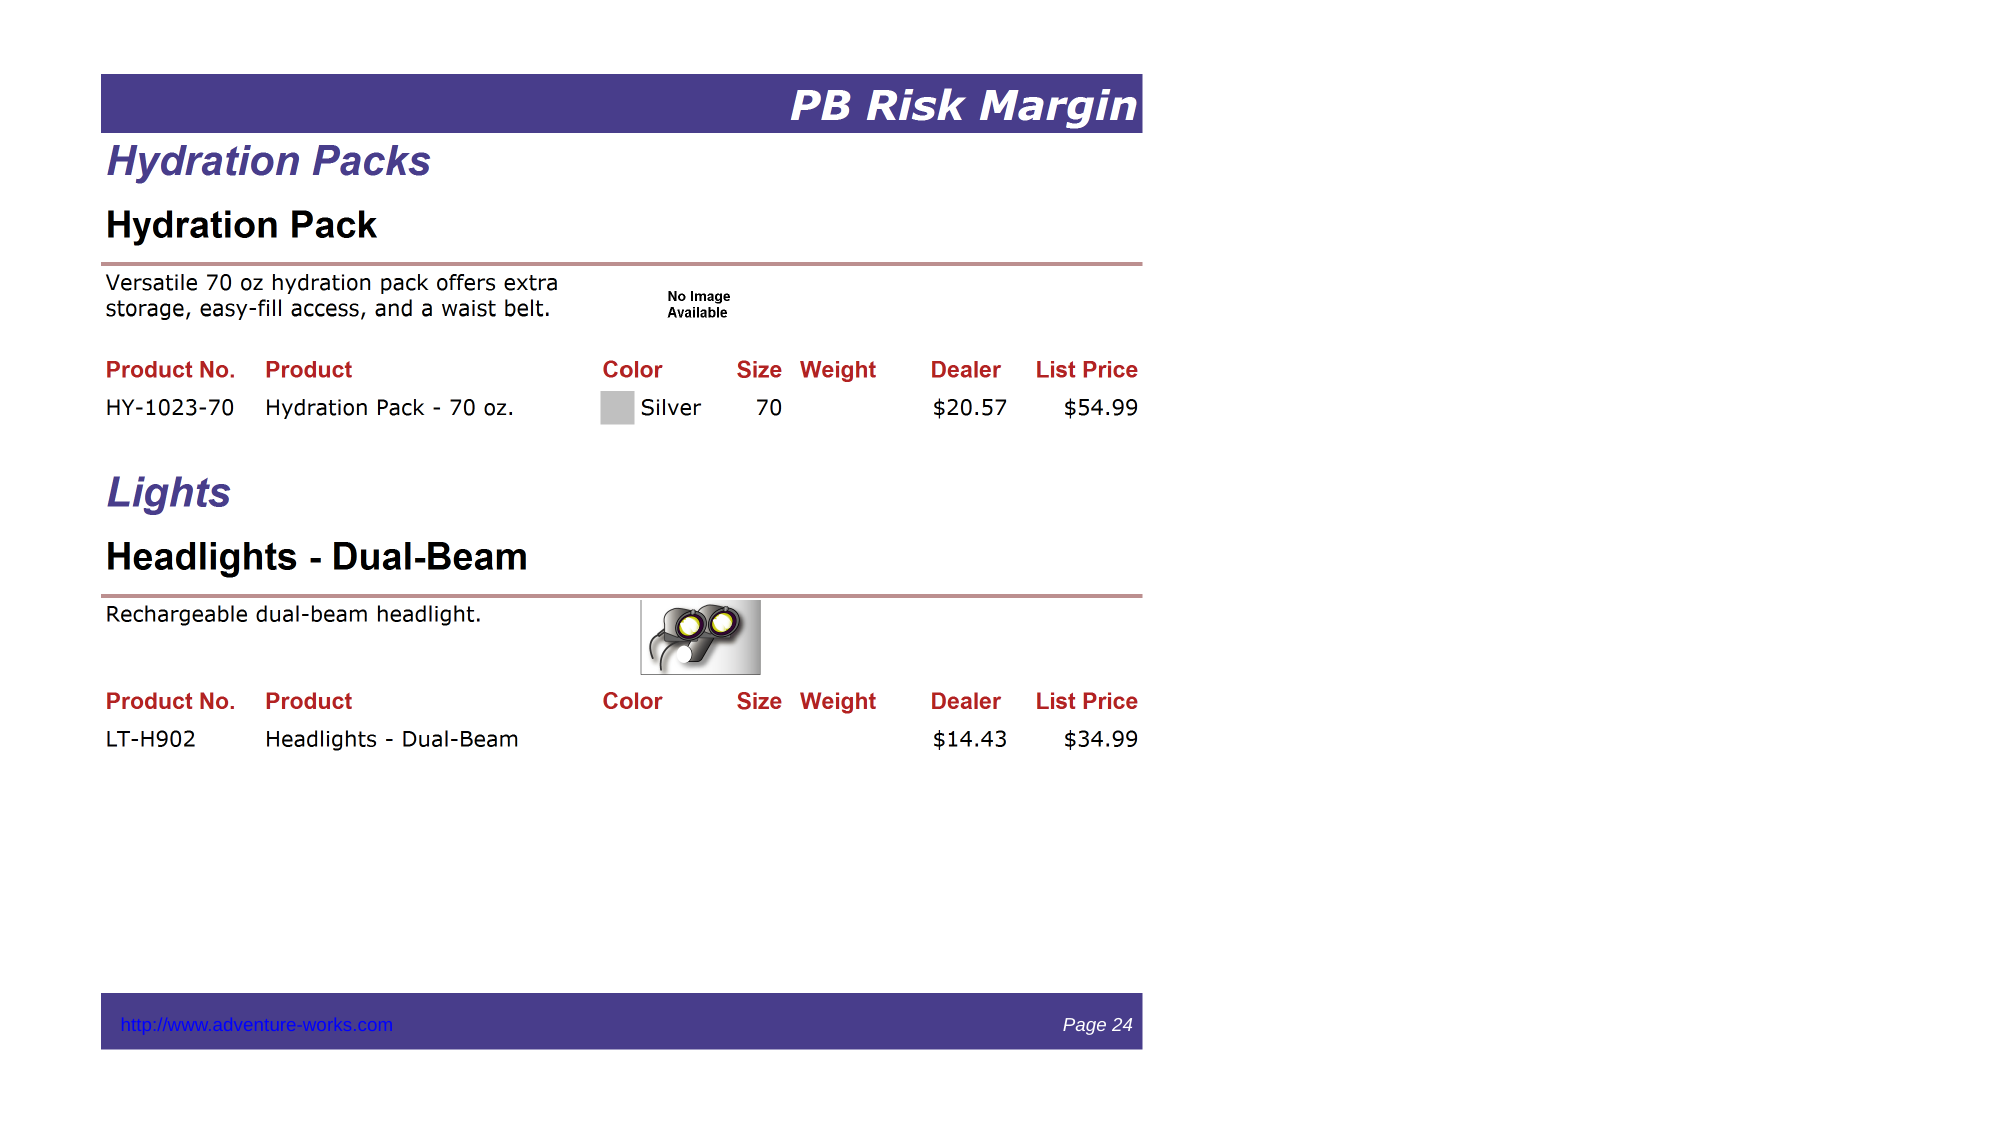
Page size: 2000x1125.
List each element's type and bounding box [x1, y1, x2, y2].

picture [101, 74, 1143, 796]
picture [101, 993, 1143, 1051]
